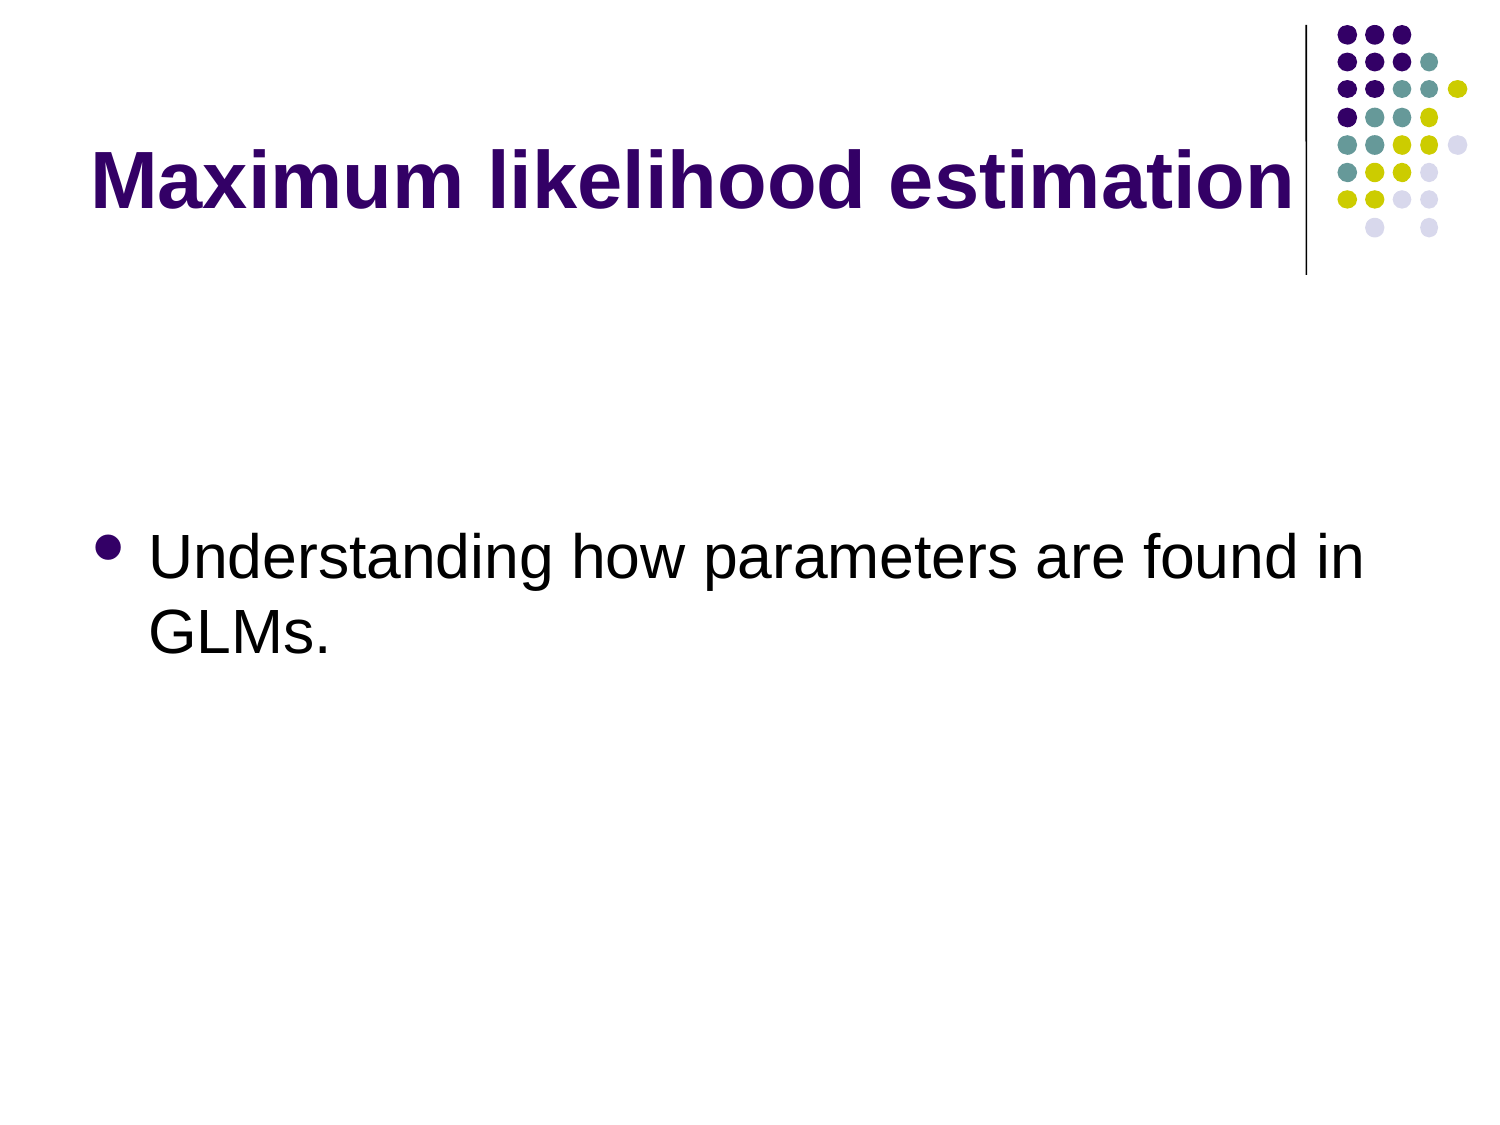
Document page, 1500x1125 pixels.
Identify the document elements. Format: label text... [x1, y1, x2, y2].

title Maximum likelihood estimation [75, 20, 1313, 233]
list Understanding how parameters are found in GLMs. [76, 420, 1427, 820]
